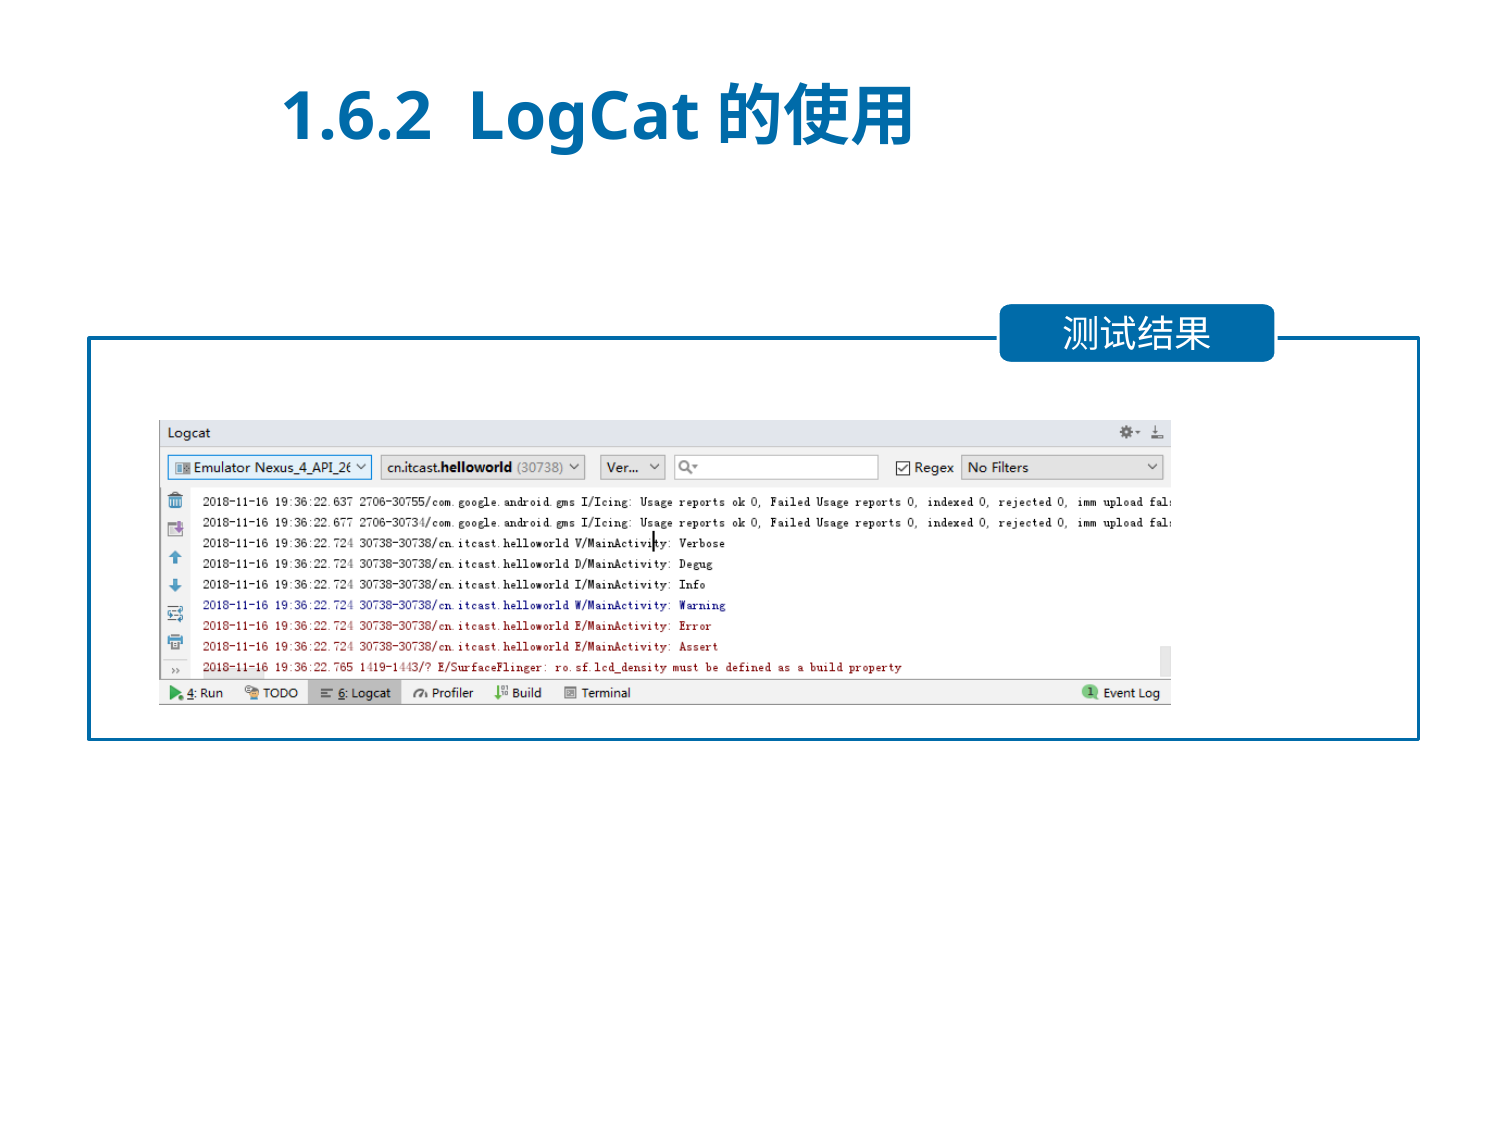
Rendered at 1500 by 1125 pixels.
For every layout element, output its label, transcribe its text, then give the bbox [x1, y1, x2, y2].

picture [159, 420, 1171, 705]
text_box 1.6.2 LogCat的使用 [265, 66, 1424, 159]
text_box [89, 337, 1419, 740]
text_box 测试结果 [996, 300, 1278, 366]
